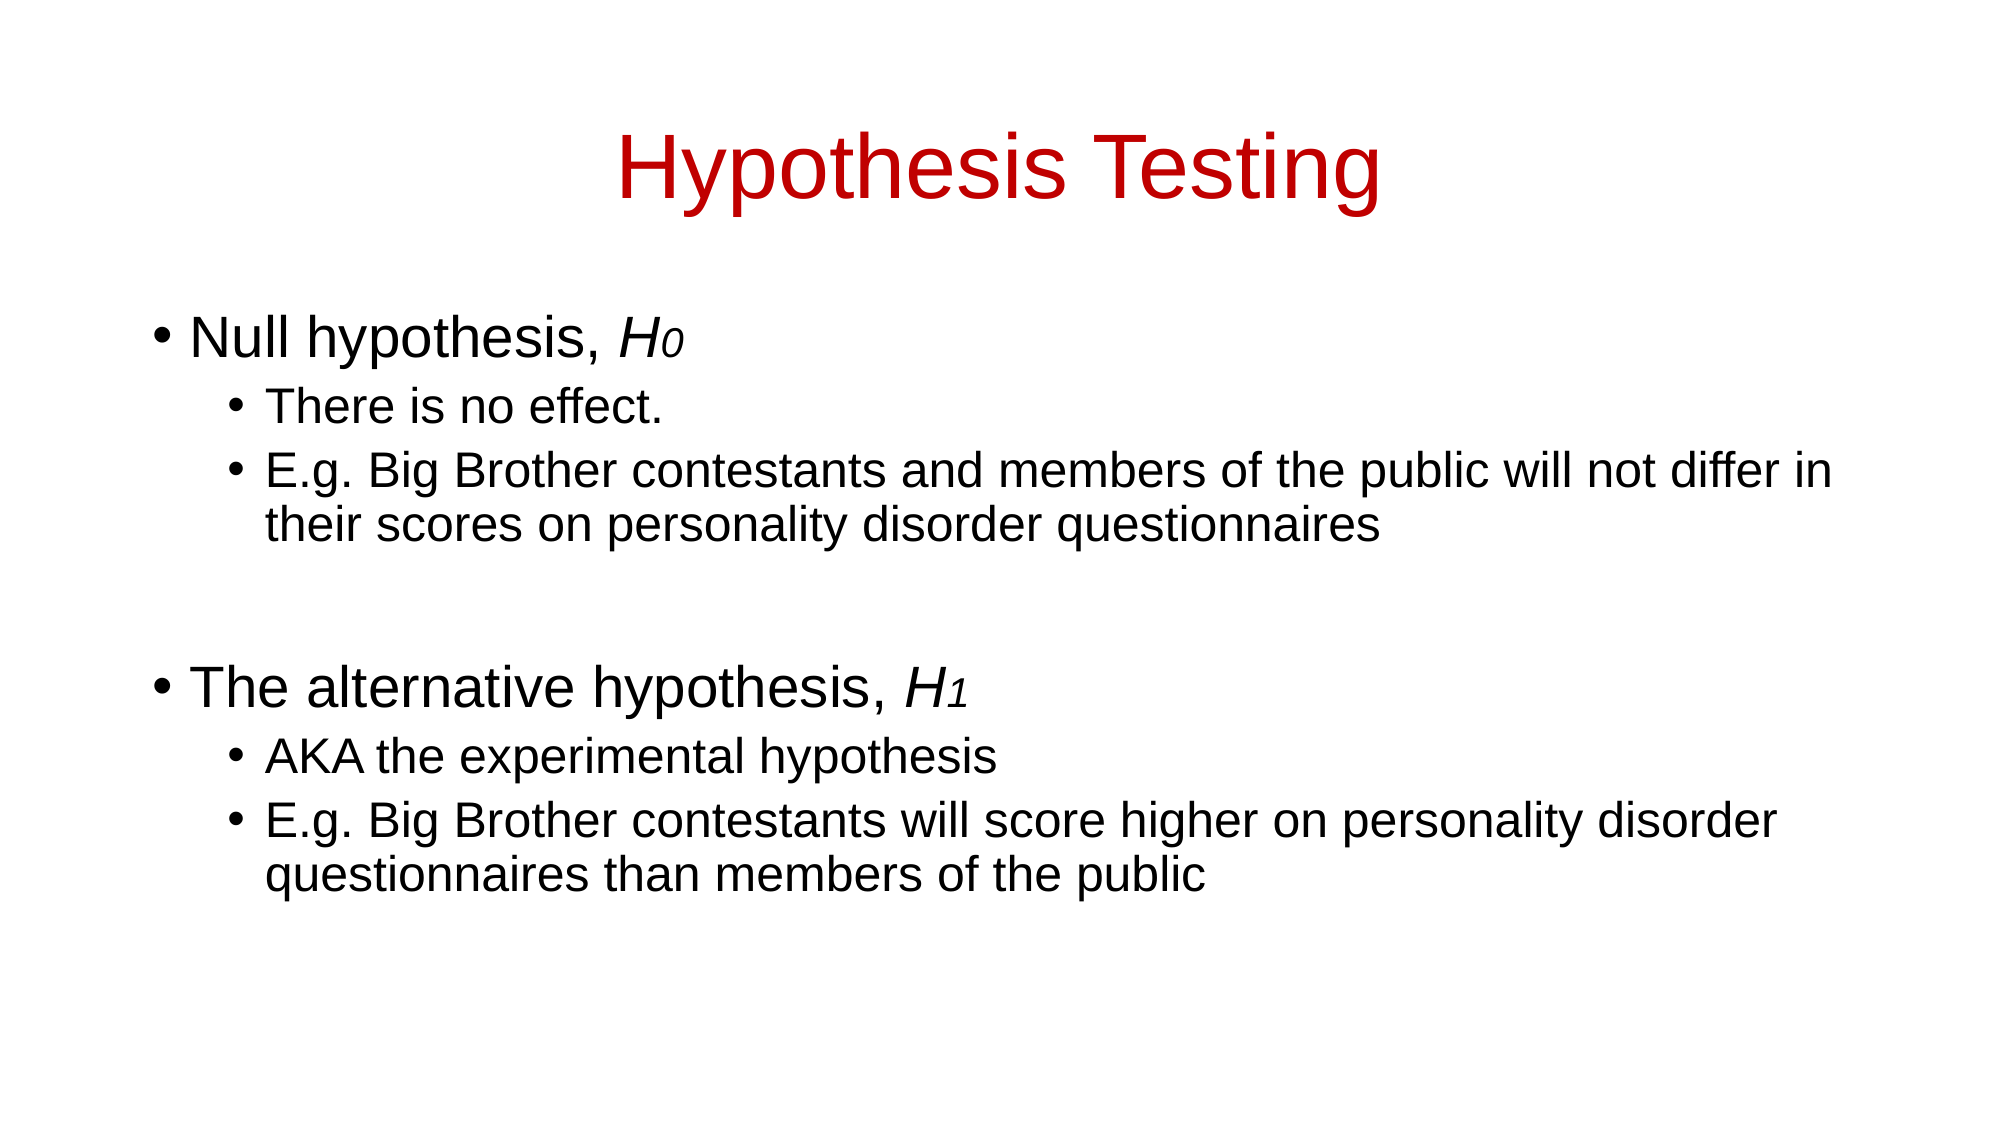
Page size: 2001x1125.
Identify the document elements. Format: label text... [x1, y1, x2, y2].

list Null hypothesis, H0 There is no effect. E.g. Big Brother contestants and members of the public will not differ in their scores on personality disorder questionnaires The alternative hypothesis, H1 AKA the experimental hypothesis E.g. Big Brother contestants will score higher on personality disorder questionnaires than members of the public [137, 299, 1863, 1014]
title Hypothesis Testing [137, 59, 1863, 278]
